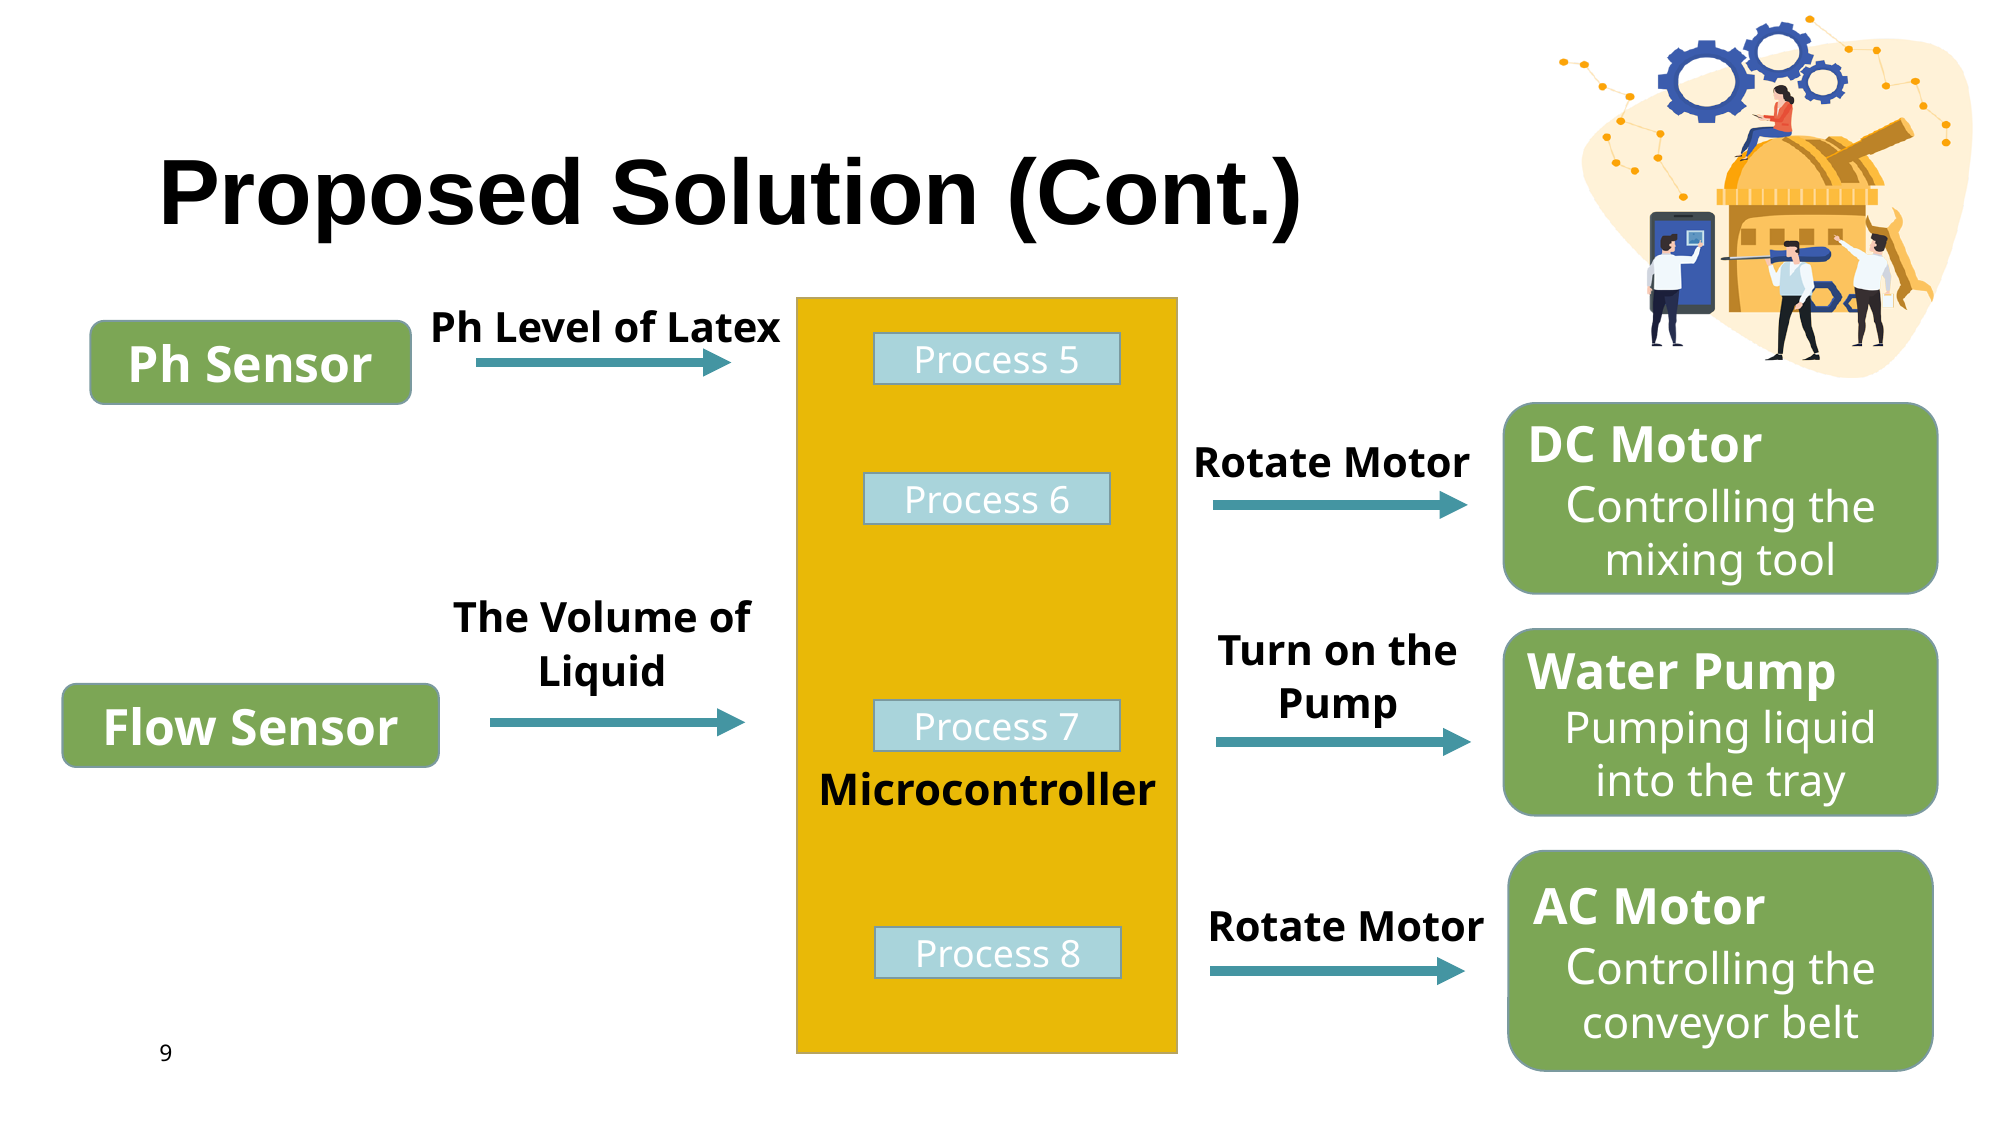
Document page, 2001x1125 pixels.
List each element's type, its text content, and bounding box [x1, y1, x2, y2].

text_box Ph Sensor [90, 320, 411, 404]
text_box Ph Level of Latex [414, 293, 853, 363]
text_box Rotate Motor [1192, 888, 1549, 958]
text_box Flow Sensor [62, 683, 393, 767]
text_box Turn on the Pump [1192, 612, 1484, 805]
text_box Microcontroller [796, 297, 1178, 1054]
title Proposed Solution (Cont.) [158, 144, 1424, 245]
text_box Rotate Motor [1177, 424, 1510, 564]
text_box Water Pump Pumping liquid into the tray [1503, 629, 1938, 816]
text_box Process 7 [873, 699, 1120, 751]
slide_number 9 [159, 1038, 246, 1080]
text_box Process 5 [873, 333, 1120, 385]
picture [1488, 0, 2000, 438]
text_box Process 6 [864, 472, 1111, 524]
text_box DC Motor Controlling the mixing tool [1503, 446, 1938, 594]
text_box Process 8 [875, 927, 1122, 978]
text_box AC Motor Controlling the conveyor belt [1508, 850, 1933, 1071]
text_box The Volume of Liquid [393, 580, 810, 773]
